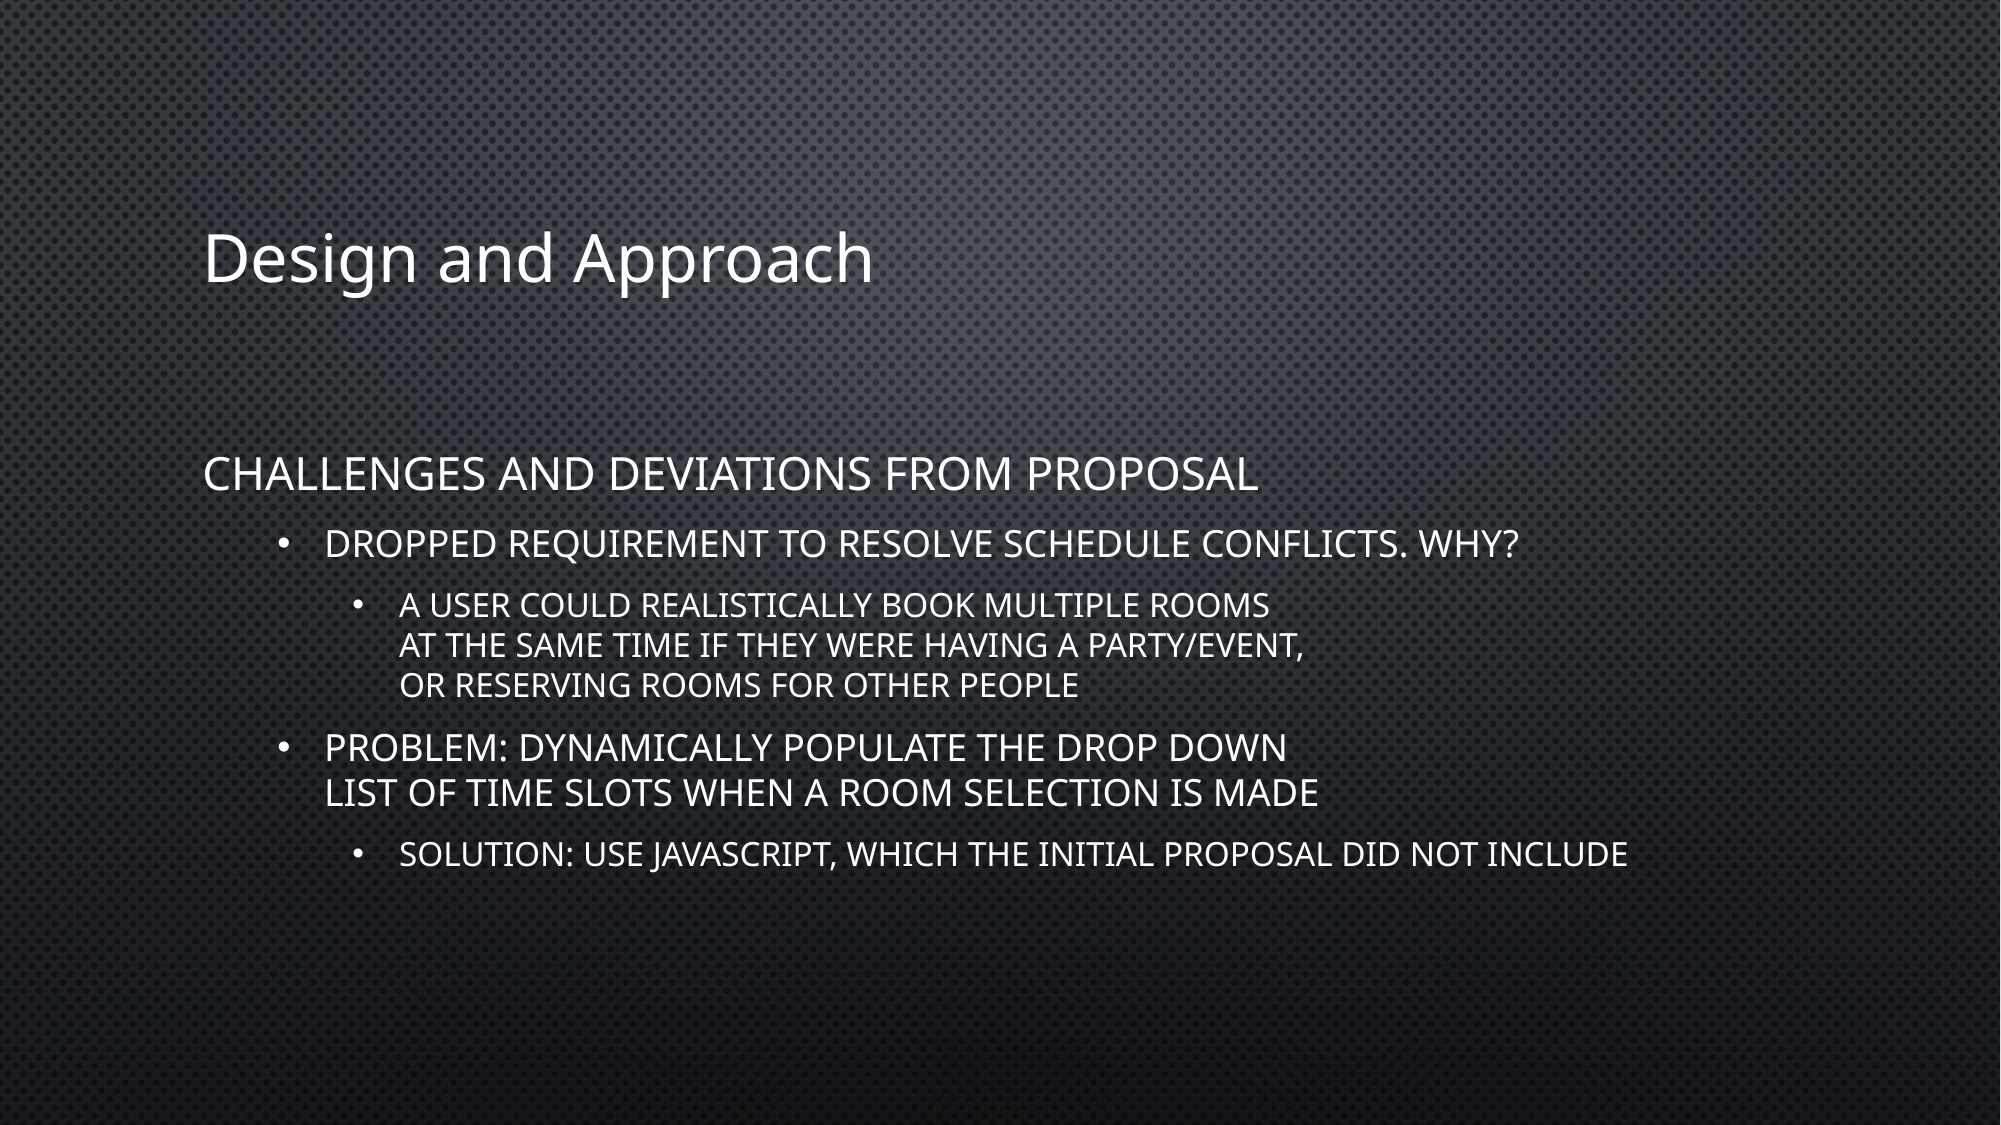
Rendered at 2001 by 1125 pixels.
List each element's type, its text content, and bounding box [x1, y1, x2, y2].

title Design and Approach [187, 99, 1813, 413]
list Challenges And Deviations From Proposal dropped requirement to resolve schedule conflicts. why? a user could realistically book multiple rooms at the same time if they were having a party/event, or reserving rooms for other people problem: dynamically populate the drop down list of time slots when a room selection is made solution: use javascript, which the initial proposal did not include [187, 437, 1813, 1103]
